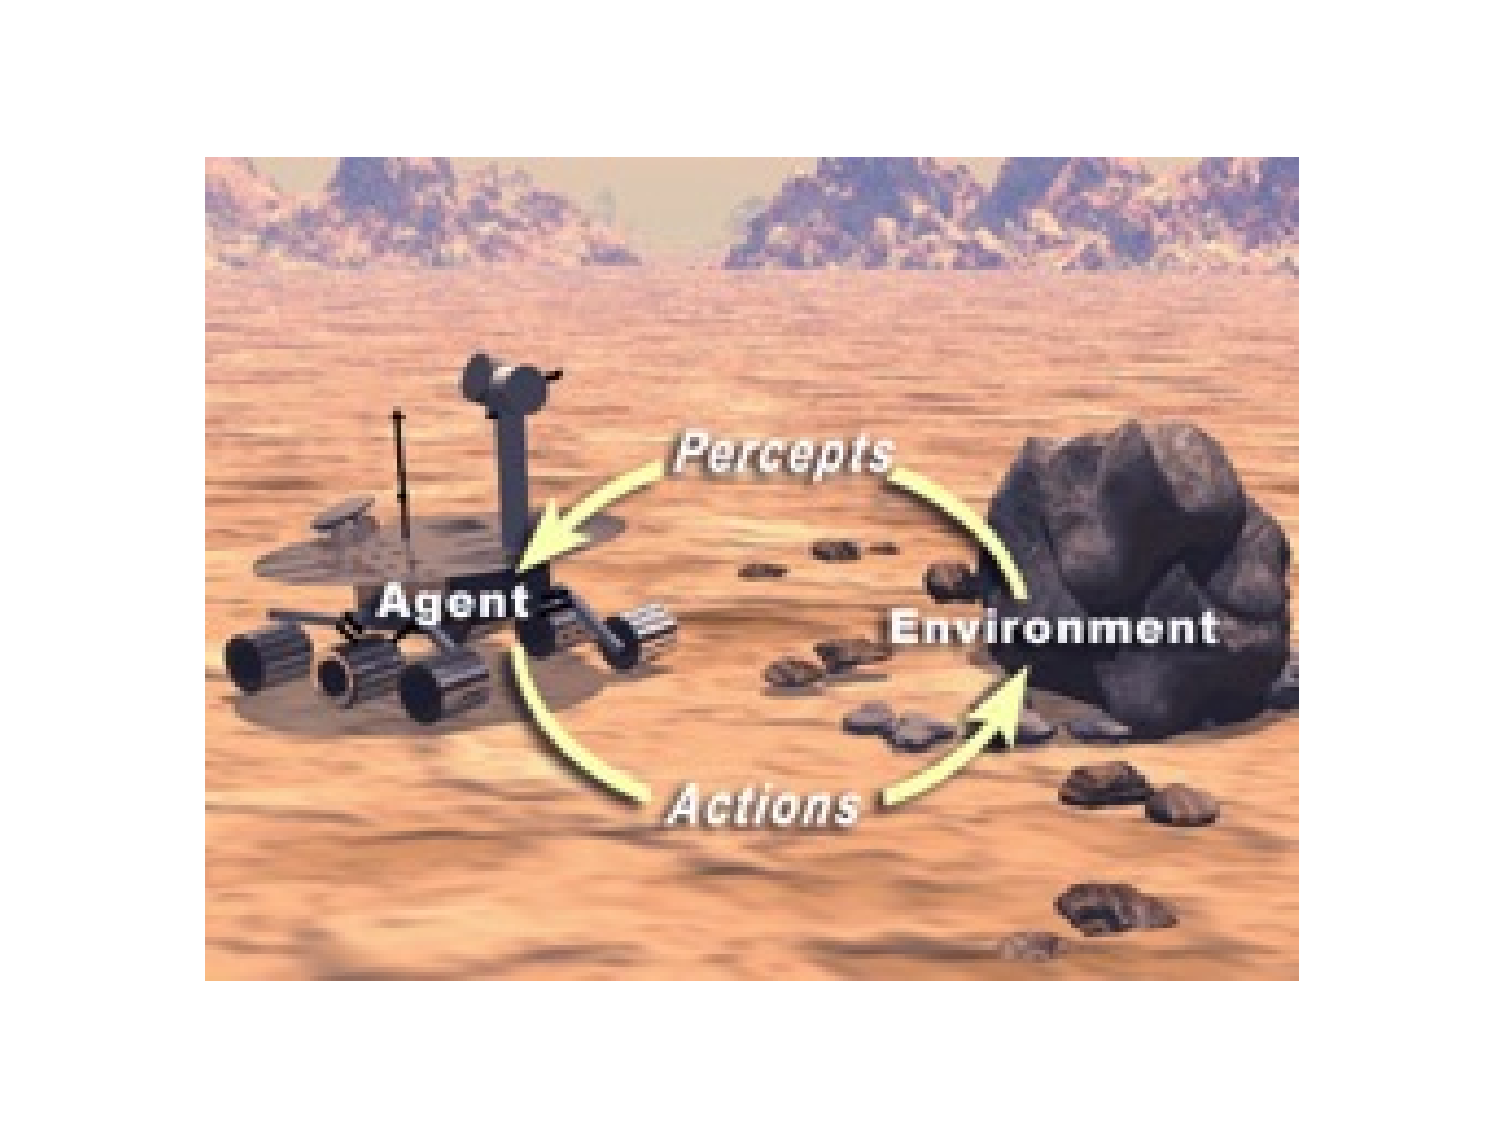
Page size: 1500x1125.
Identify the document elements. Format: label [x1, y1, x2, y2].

picture [205, 157, 1300, 981]
